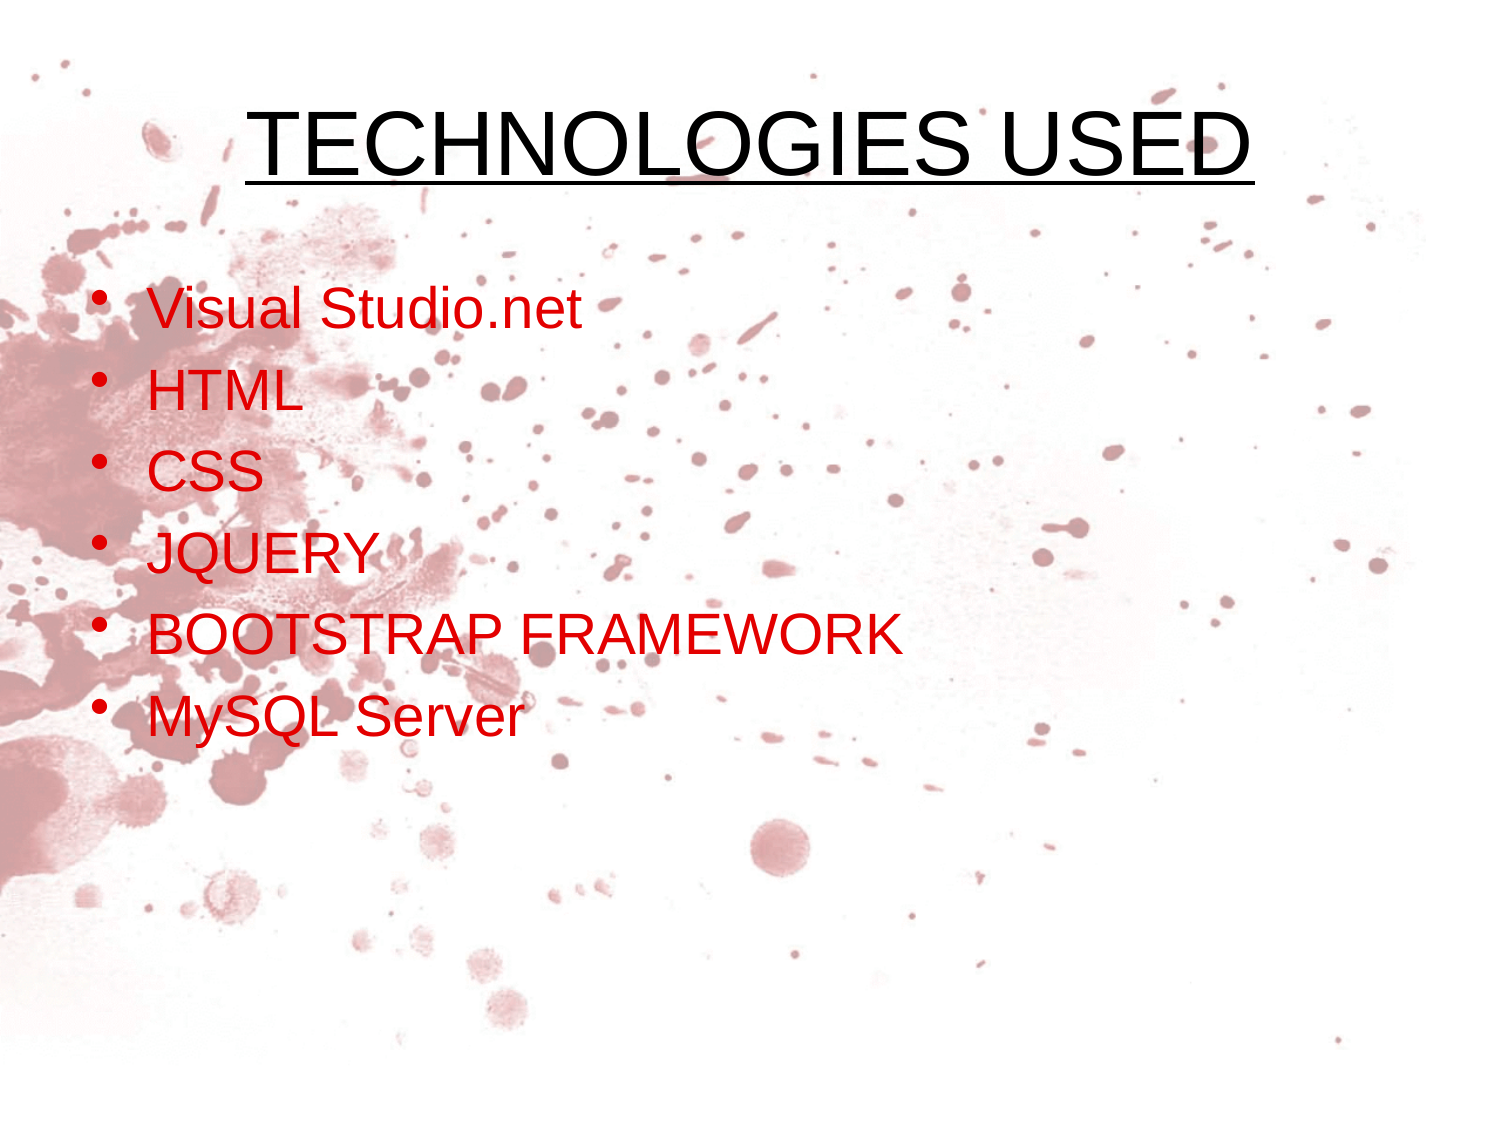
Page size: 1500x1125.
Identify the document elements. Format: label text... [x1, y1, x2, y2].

list Visual Studio.net HTML CSS JQUERY BOOTSTRAP FRAMEWORK MySQL Server [74, 262, 1426, 1006]
title TECHNOLOGIES USED [74, 44, 1426, 233]
